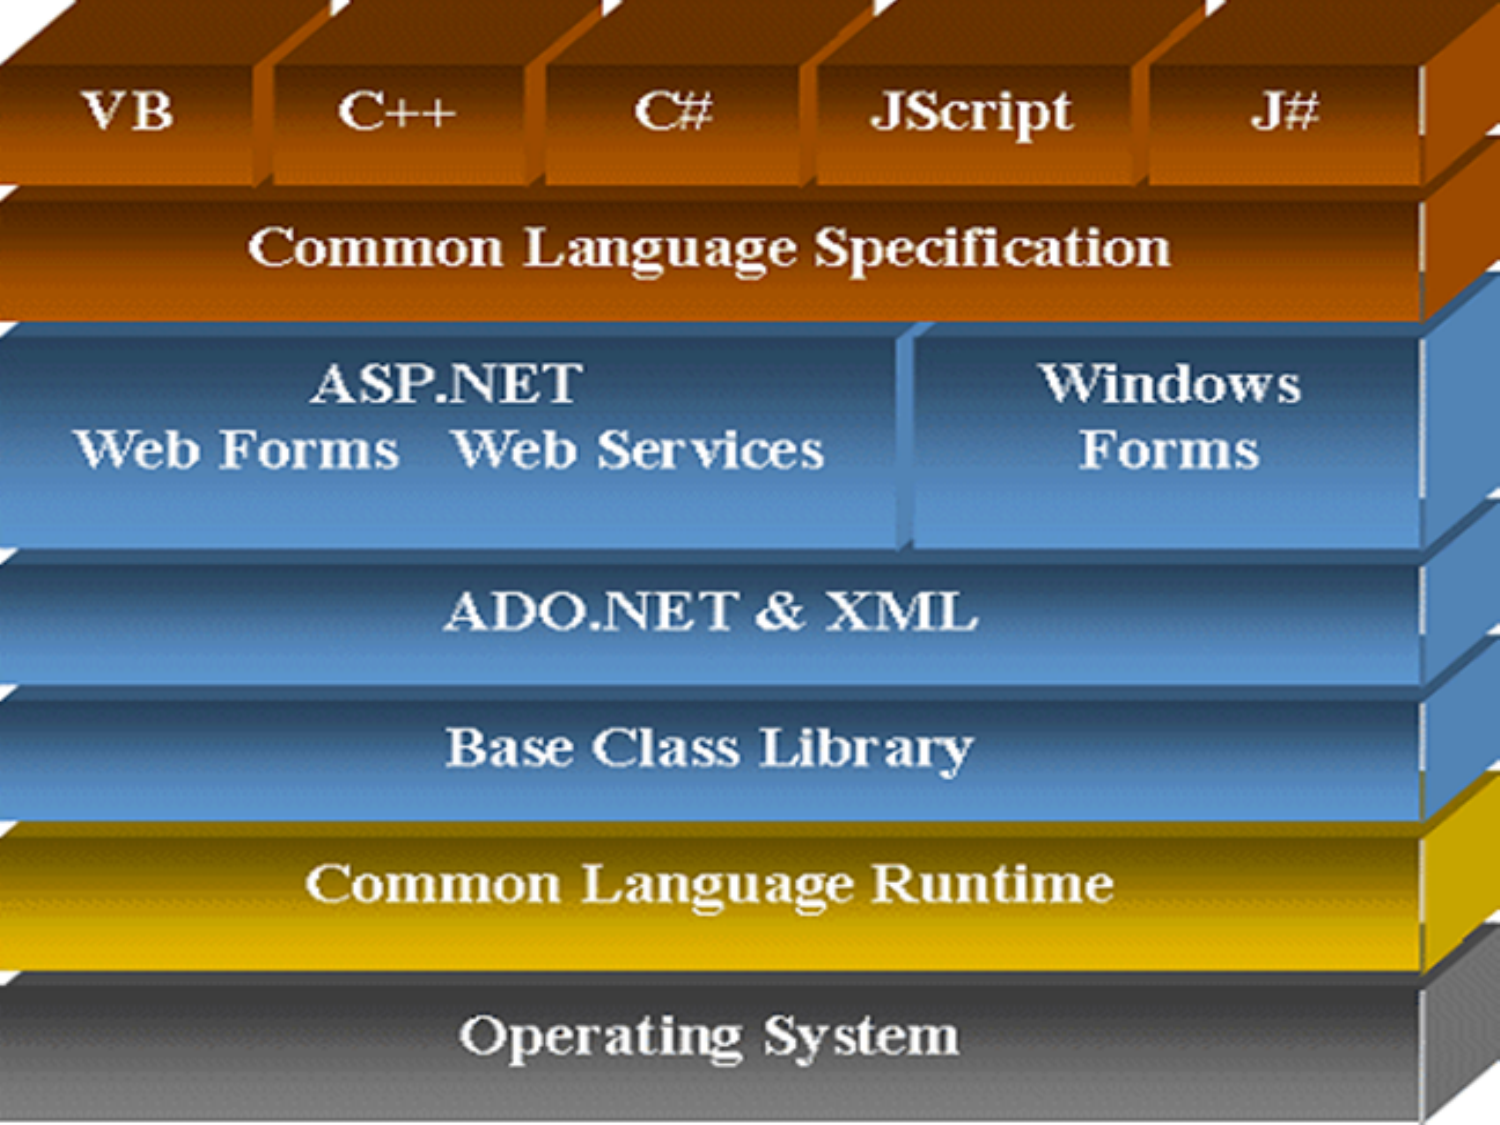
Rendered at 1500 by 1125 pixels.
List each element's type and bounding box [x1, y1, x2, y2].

list [0, 0, 1500, 1125]
